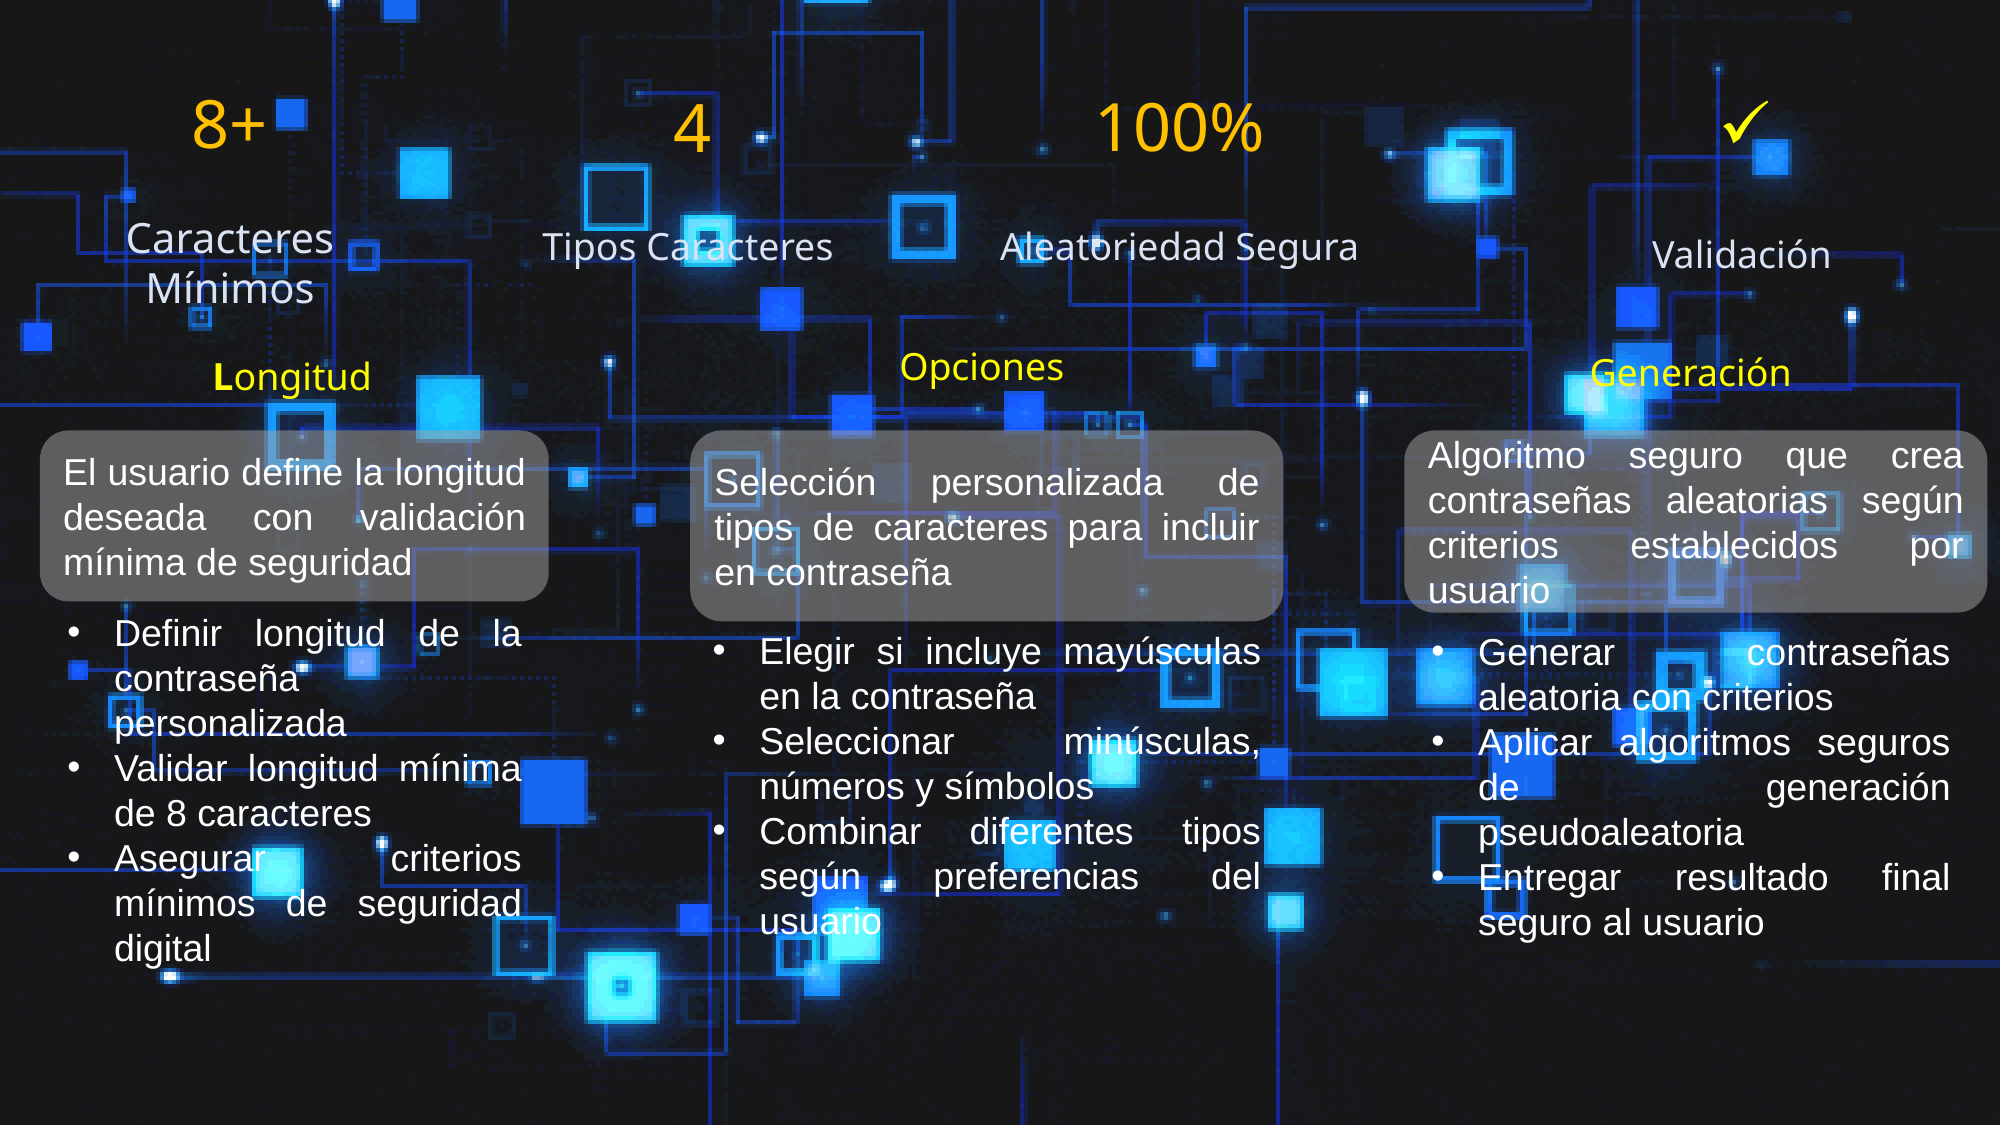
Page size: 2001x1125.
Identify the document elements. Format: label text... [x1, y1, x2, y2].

text_box Generación [1546, 342, 1836, 400]
text_box Algoritmo seguro que crea contraseñas aleatorias según criterios establecidos por usuario [1404, 430, 1988, 613]
text_box El usuario define la longitud deseada con validación mínima de seguridad [39, 430, 549, 602]
text_box Definir longitud de la contraseña personalizada Validar longitud mínima de 8 caracteres Asegurar criterios mínimos de seguridad digital [26, 320, 563, 1078]
text_box Selección personalizada de tipos de caracteres para incluir en contraseña [690, 430, 1284, 622]
text_box Elegir si incluye mayúsculas en la contraseña Seleccionar minúsculas, números y símbolos Combinar diferentes tipos según preferencias del usuario [666, 320, 1308, 1069]
text_box Validación [1506, 217, 1988, 290]
text_box Longitud [194, 342, 424, 409]
text_box Generar contraseñas aleatoria con criterios Aplicar algoritmos seguros de generación pseudoaleatoria Entregar resultado final seguro al usuario [1386, 320, 1995, 1115]
text_box 8+ Caracteres Mínimos [74, 124, 385, 269]
text_box Tipos Caracteres [493, 200, 893, 290]
text_box 100% [1038, 68, 1322, 182]
text_box [1623, 68, 1907, 204]
text_box 4 [569, 81, 817, 171]
text_box Opciones [840, 336, 1133, 395]
text_box Aleatoriedad Segura [947, 200, 1413, 290]
